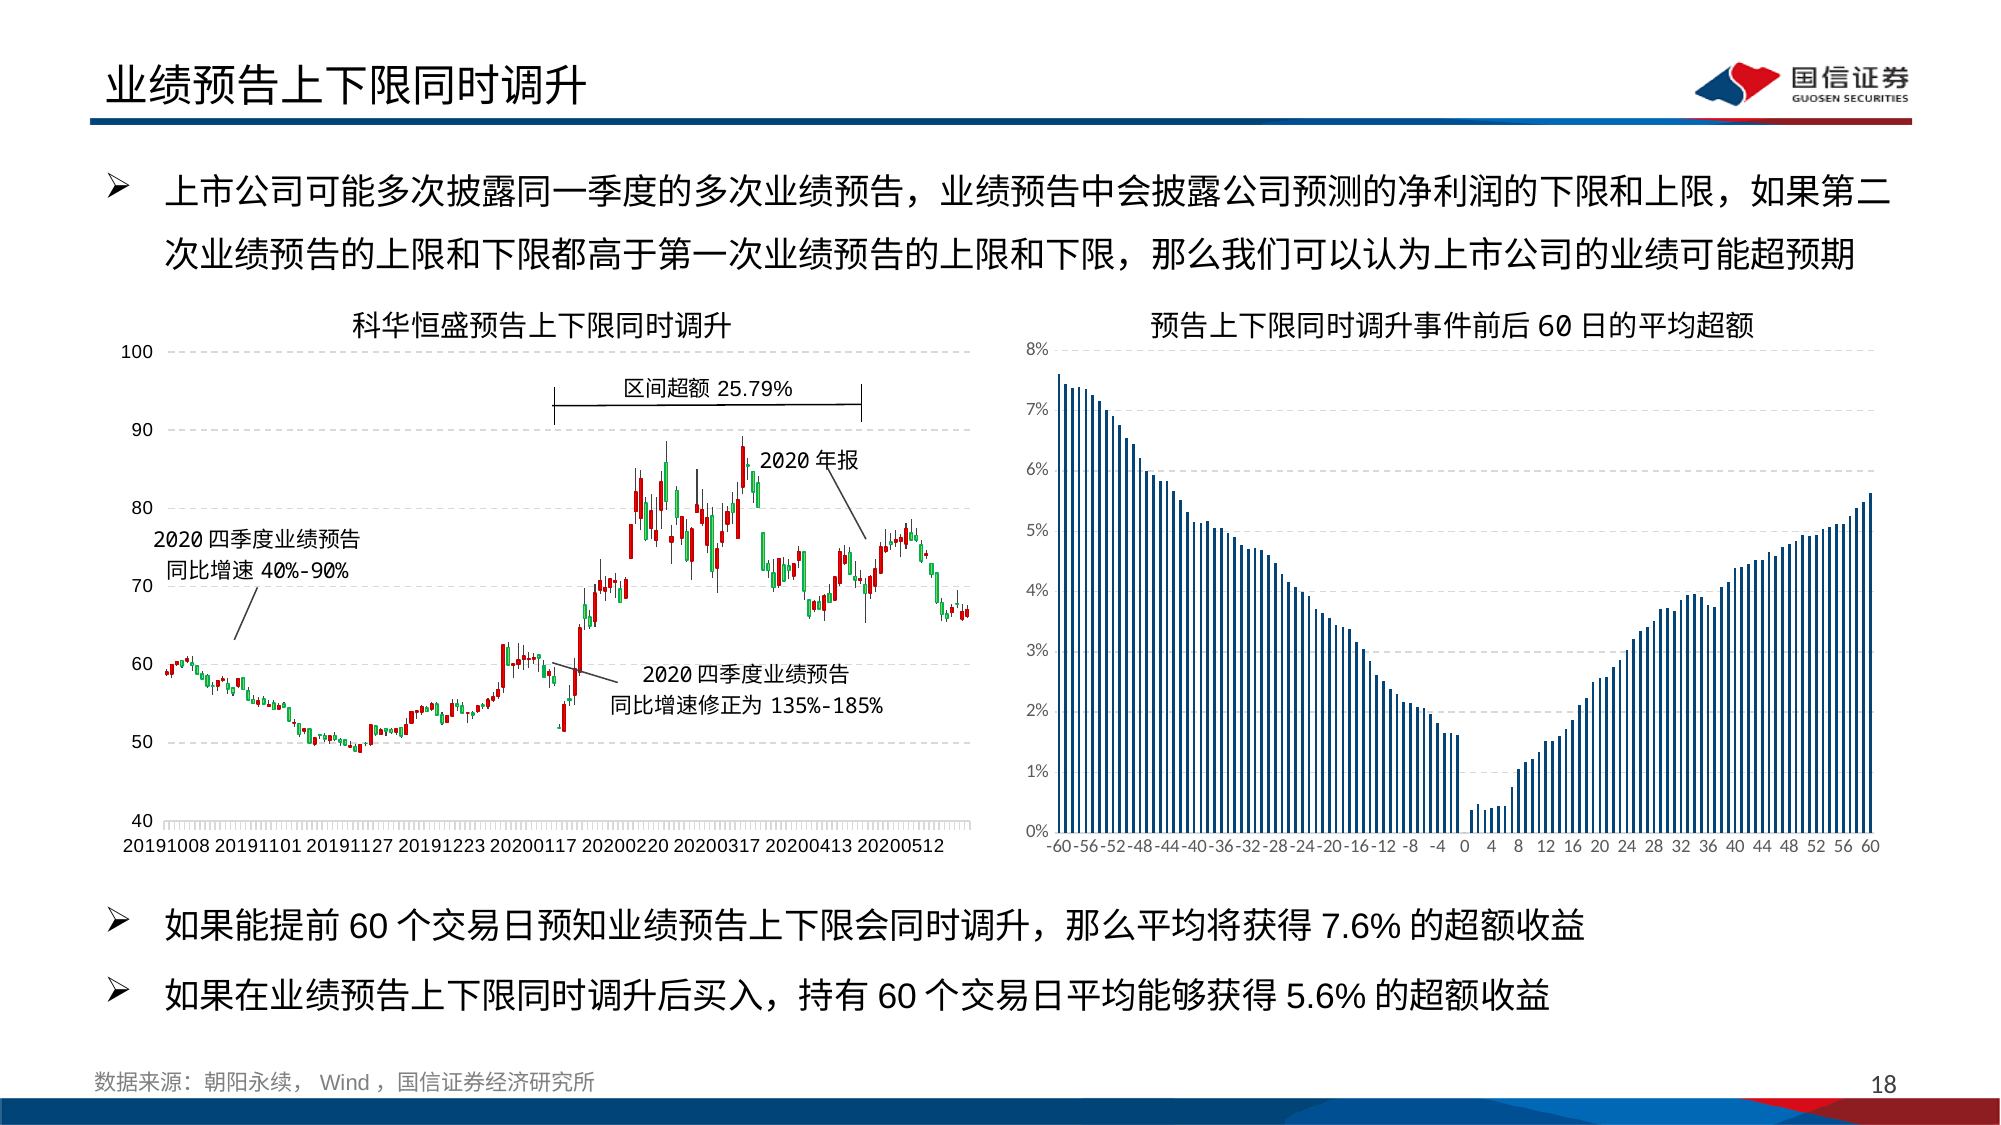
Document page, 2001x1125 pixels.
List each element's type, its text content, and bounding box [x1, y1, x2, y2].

chart [1007, 330, 1898, 869]
picture [0, 1096, 2000, 1125]
picture [89, 118, 1913, 125]
text_box 科华恒盛预告上下限同时调升 [197, 299, 889, 328]
list 上市公司可能多次披露同一季度的多次业绩预告，业绩预告中会披露公司预测的净利润的下限和上限，如果第二次业绩预告的上限和下限都高于第一次业绩预告的上限和下限，那么我们可以认为上市公司的业绩可能超预期 如果能提前60个交易日预知业绩预告上下限会同时调升，那么平均将获得7.6%的超额收益 如果在业绩预告上下限同时调升后买入，持有60个交易日平均能够获得5.6%的超额收益 [89, 140, 1913, 1038]
slide_number 18 [1808, 1052, 1913, 1113]
title 业绩预告上下限同时调升 [89, 49, 1705, 117]
text_box 预告上下限同时调升事件前后60日的平均超额 [1107, 300, 1799, 328]
picture [1705, 56, 1913, 112]
chart [97, 330, 988, 869]
